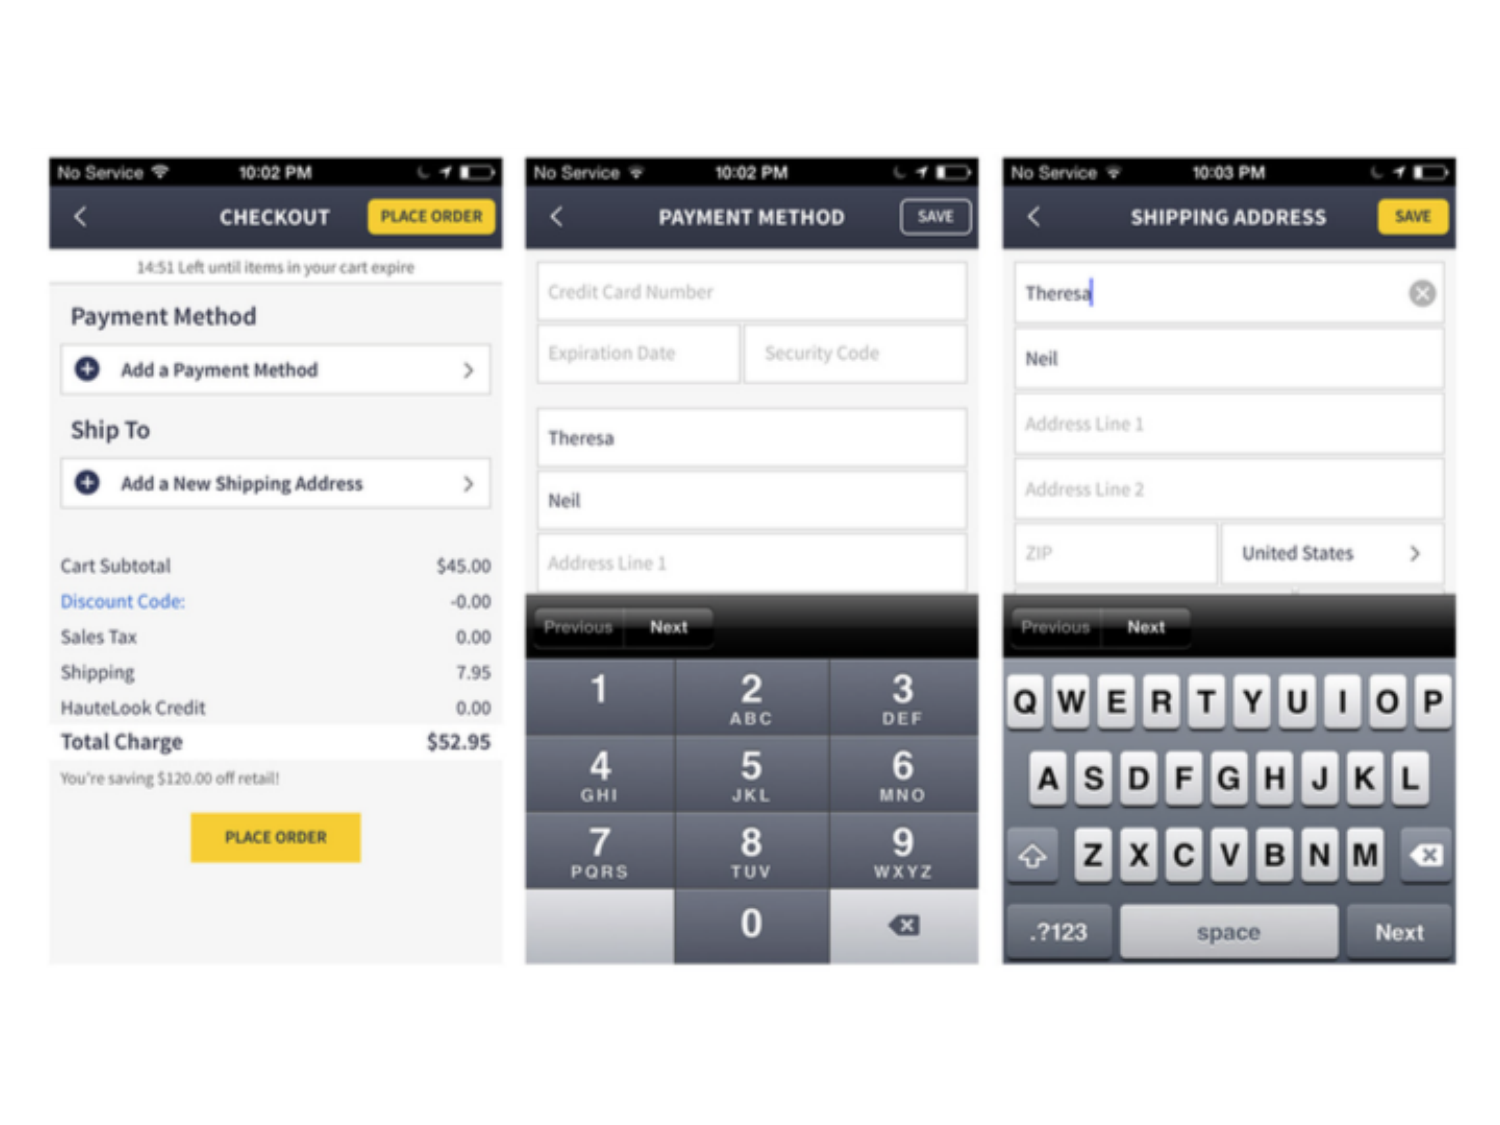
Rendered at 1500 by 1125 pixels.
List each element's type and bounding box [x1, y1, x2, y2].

picture [30, 147, 1469, 978]
